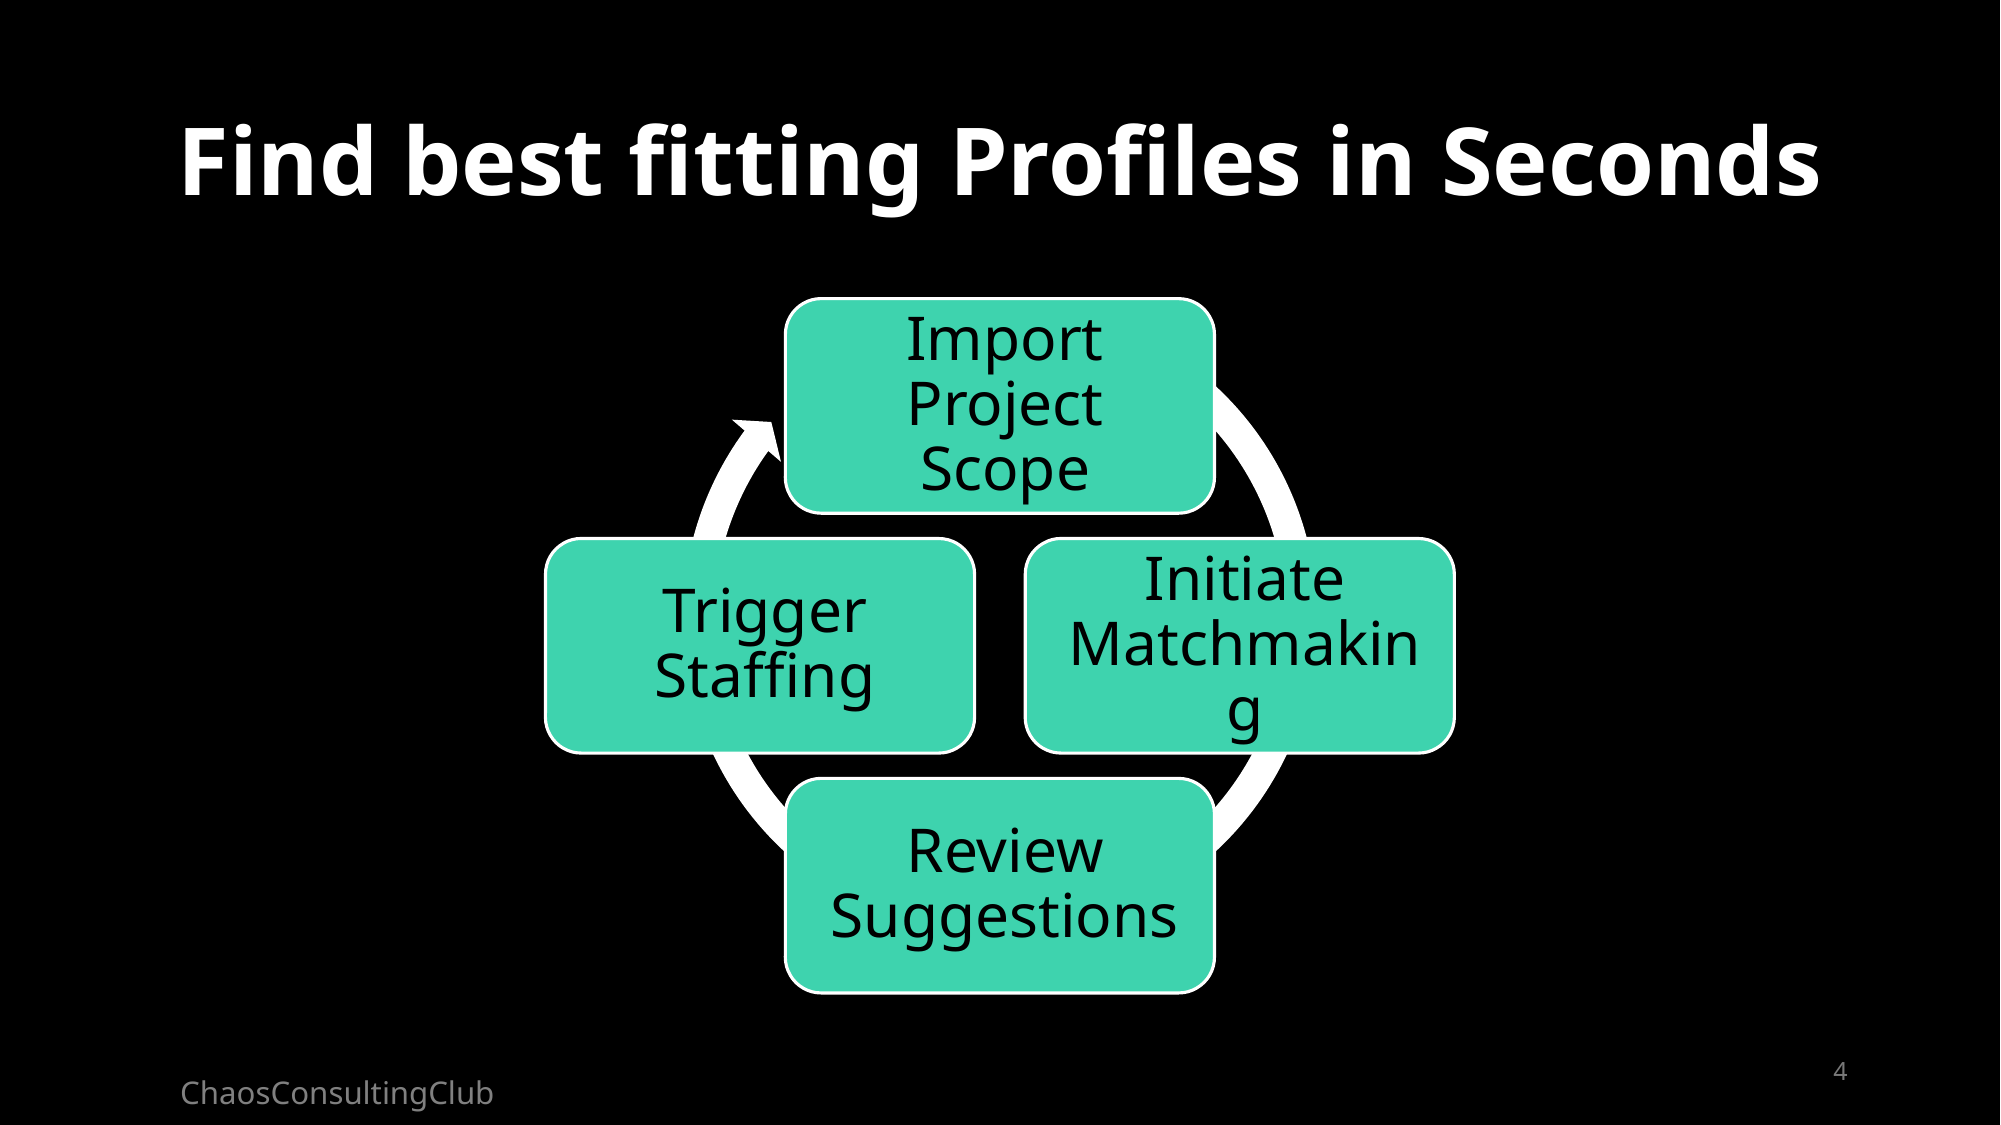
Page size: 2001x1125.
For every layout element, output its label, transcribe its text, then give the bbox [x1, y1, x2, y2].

footer ChaosConsultingClub [0, 1062, 675, 1122]
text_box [463, 297, 1537, 994]
slide_number 4 [1412, 1042, 1863, 1103]
title Find best fitting Profiles in Seconds [101, 56, 1899, 274]
